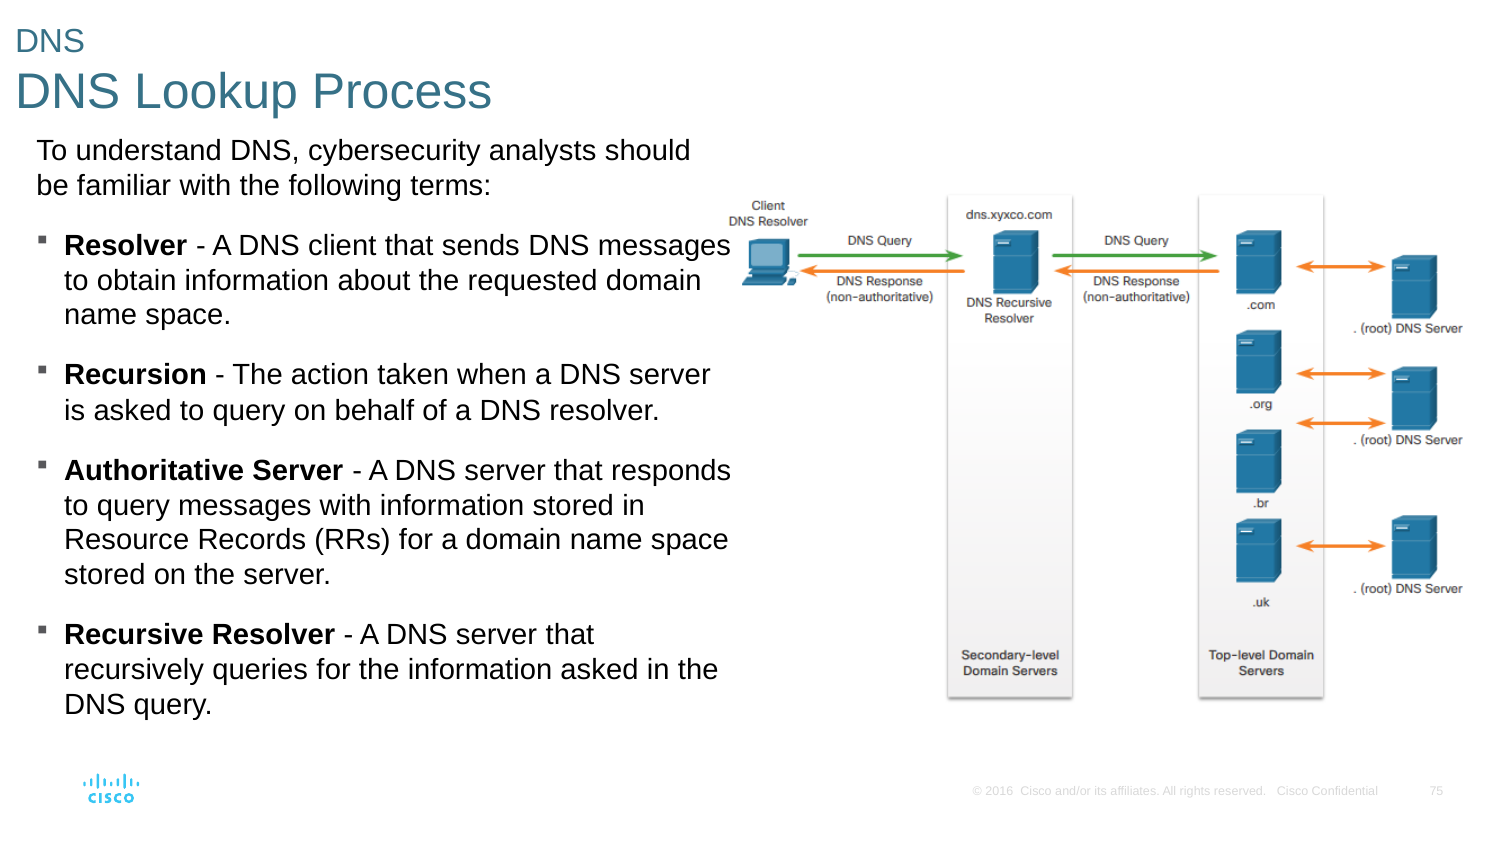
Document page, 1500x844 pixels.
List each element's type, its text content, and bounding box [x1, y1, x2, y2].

picture [714, 192, 1474, 709]
list To understand DNS, cybersecurity analysts should be familiar with the following terms: Resolver - A DNS client that sends DNS messages to obtain information about the requested domain name space. Recursion - The action taken when a DNS server is asked to query on behalf of a DNS resolver. Authoritative Server - A DNS server that responds to query messages with information stored in Resource Records (RRs) for a domain name space stored on the server. Recursive Resolver - A DNS server that recursively queries for the information asked in the DNS query. [21, 123, 763, 739]
title DNS DNS Lookup Process [0, 6, 1500, 131]
